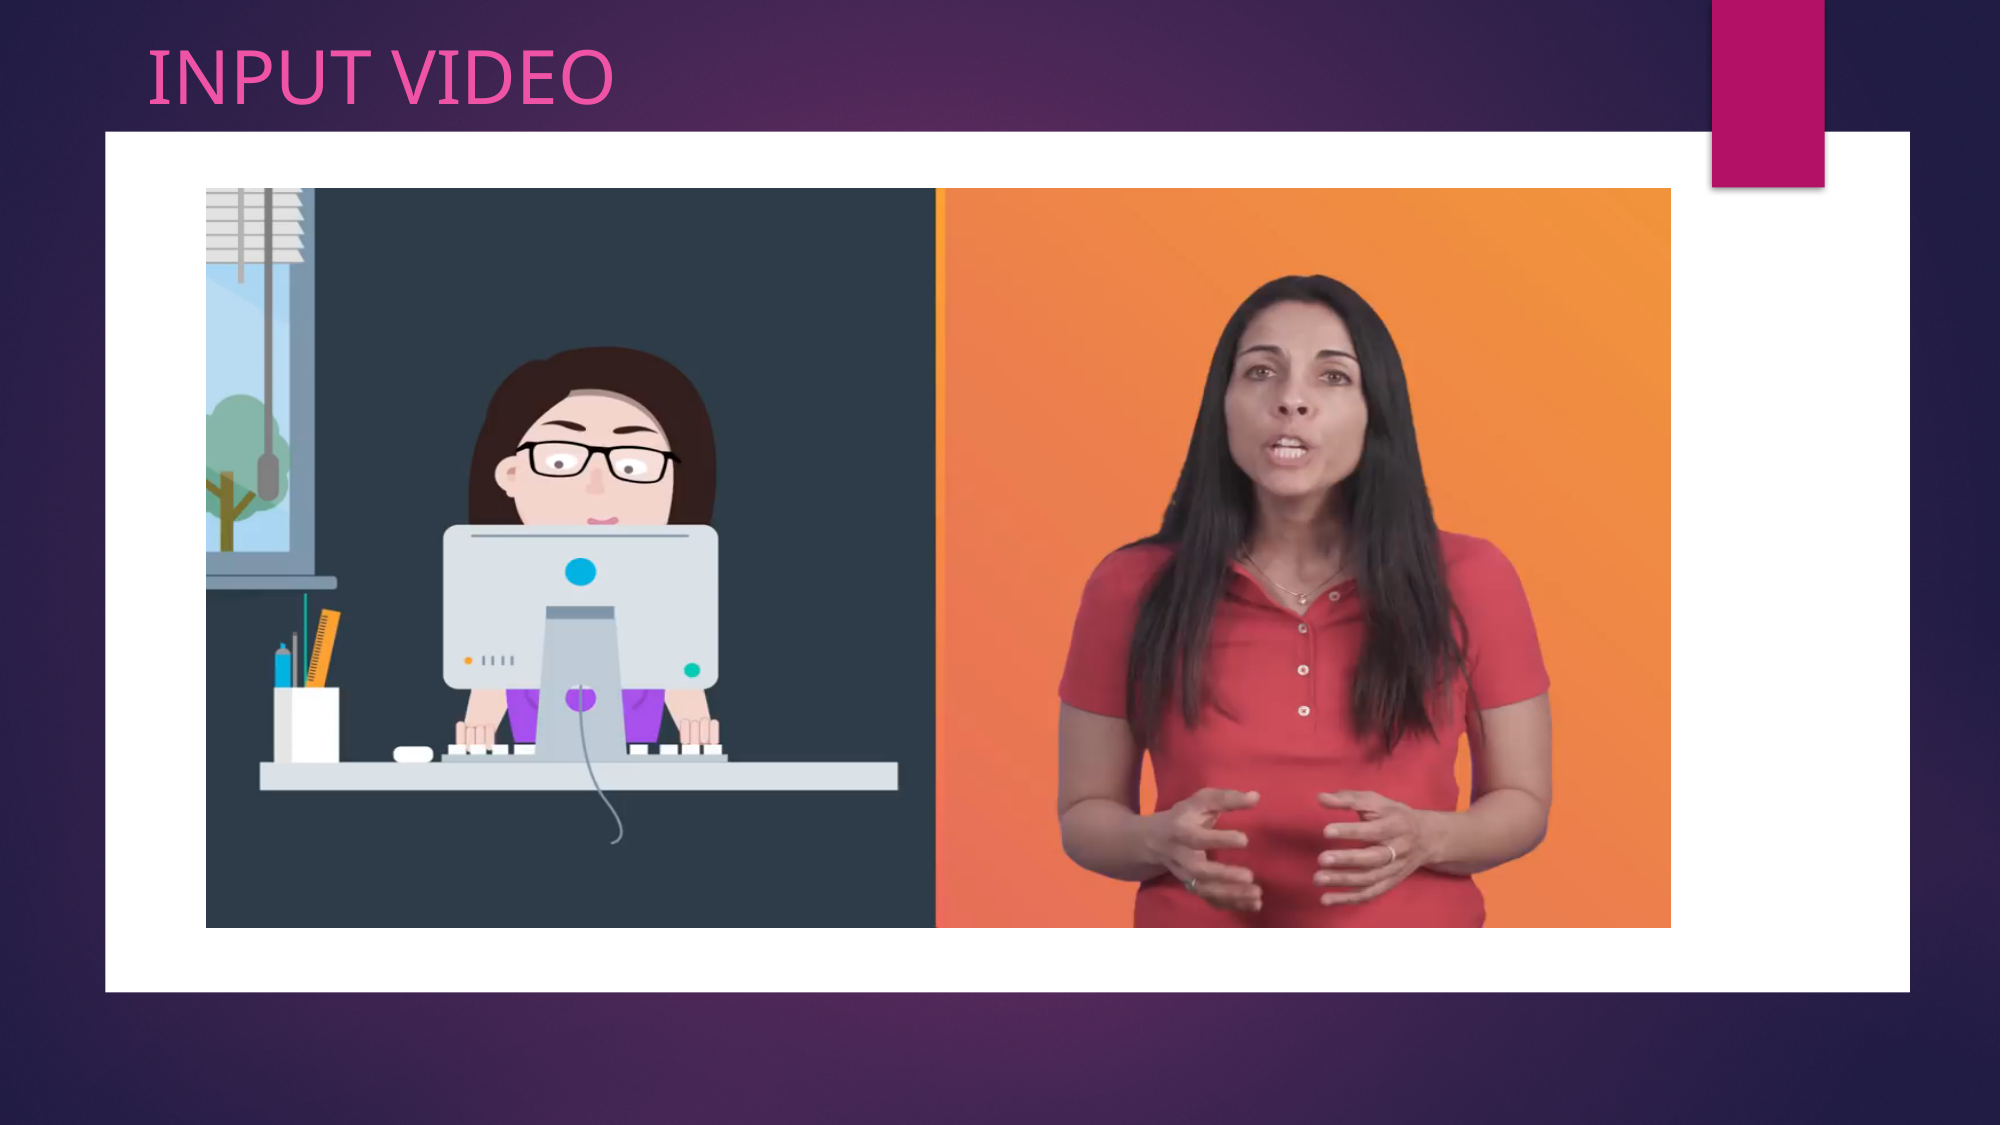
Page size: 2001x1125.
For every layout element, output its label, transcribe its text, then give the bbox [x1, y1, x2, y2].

text_box [1711, 0, 1825, 188]
text_box [0, 0, 2000, 1125]
text_box [104, 130, 1911, 994]
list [205, 187, 1672, 930]
text_box INPUT VIDEO [132, 22, 969, 127]
